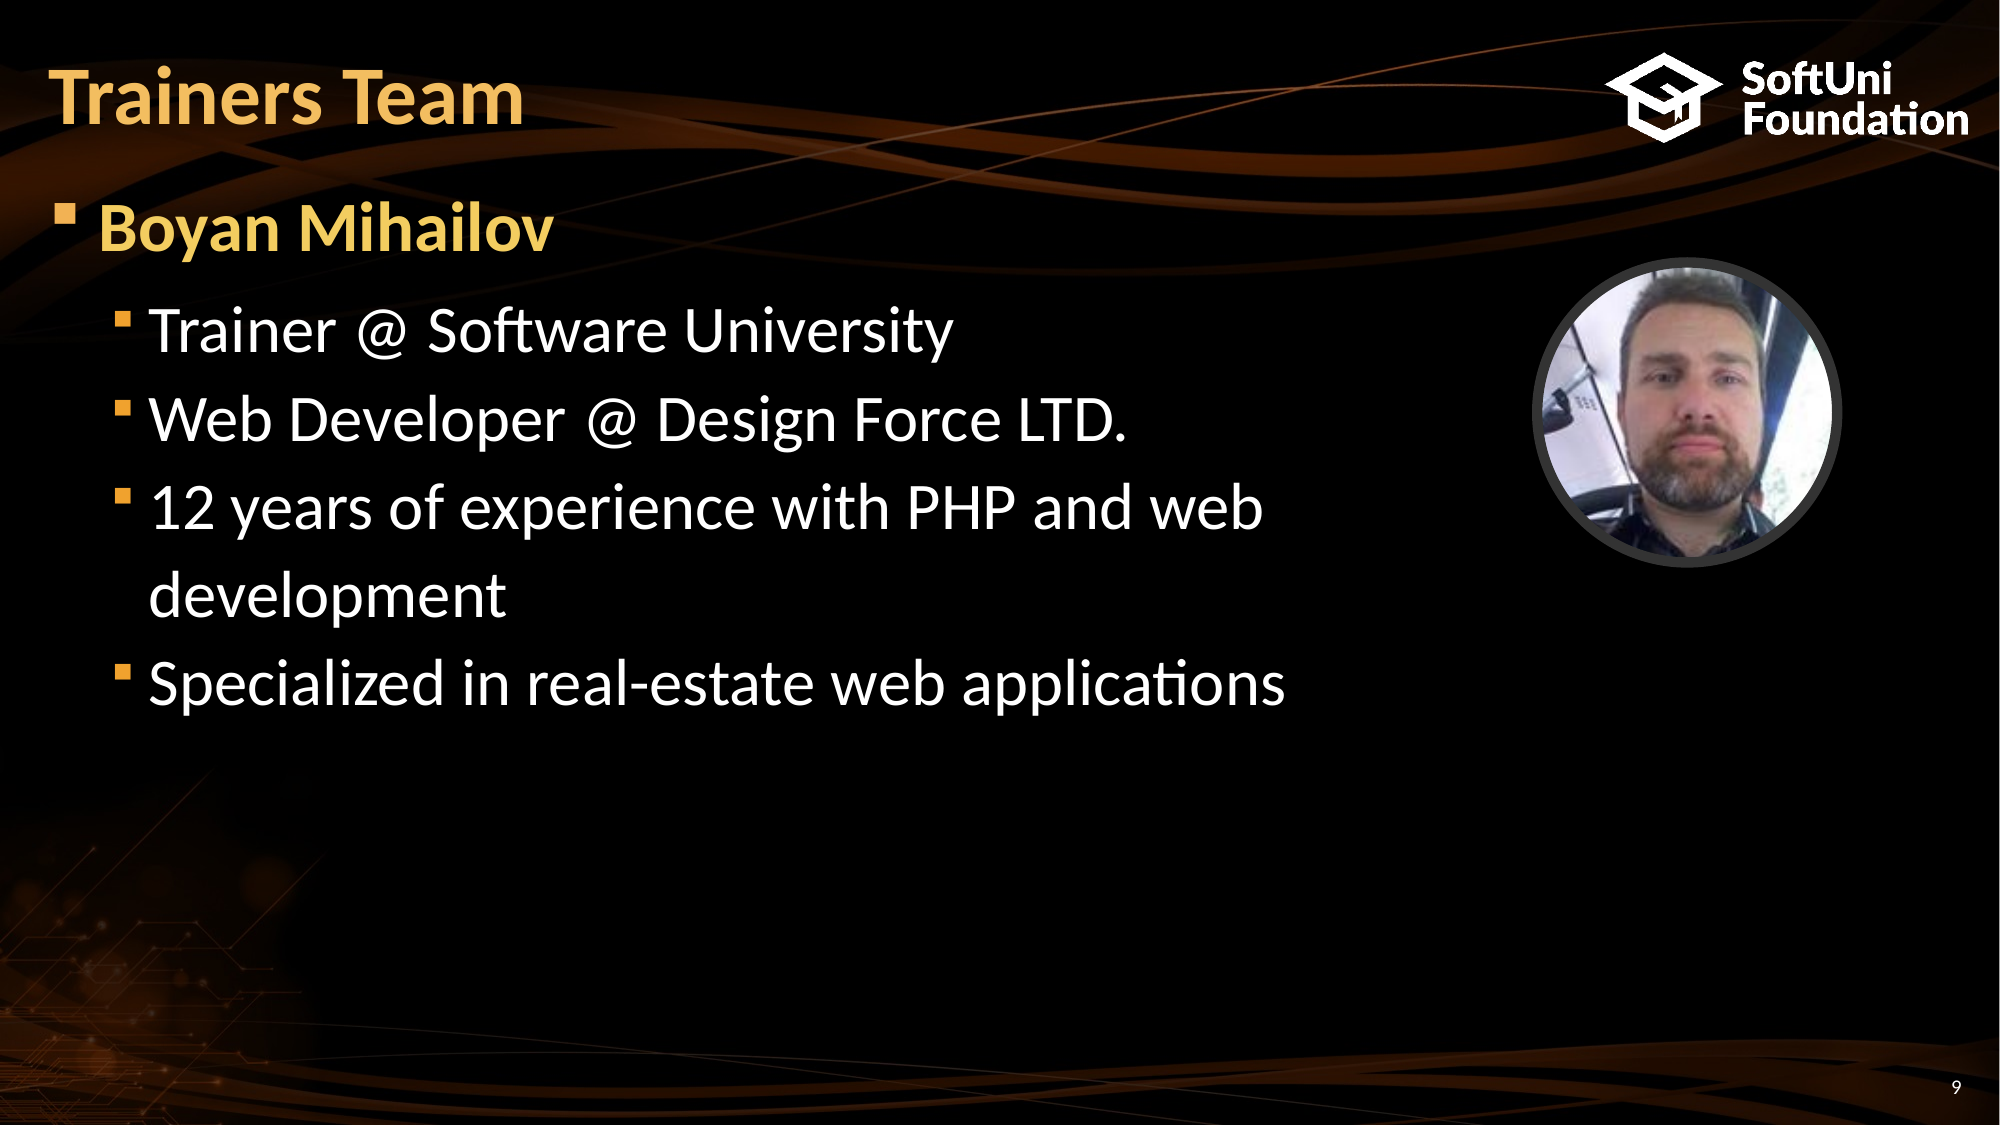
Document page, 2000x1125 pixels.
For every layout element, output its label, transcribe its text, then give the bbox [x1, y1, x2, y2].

slide_number 9 [1897, 1070, 1968, 1103]
title Trainers Team [30, 6, 1602, 189]
list Boyan Mihailov Trainer @ Software University Web Developer @ Design Force LTD. 12 years of experience with PHP and web development Specialized in real-estate web applications [30, 189, 1450, 1071]
picture [0, 0, 2000, 1125]
